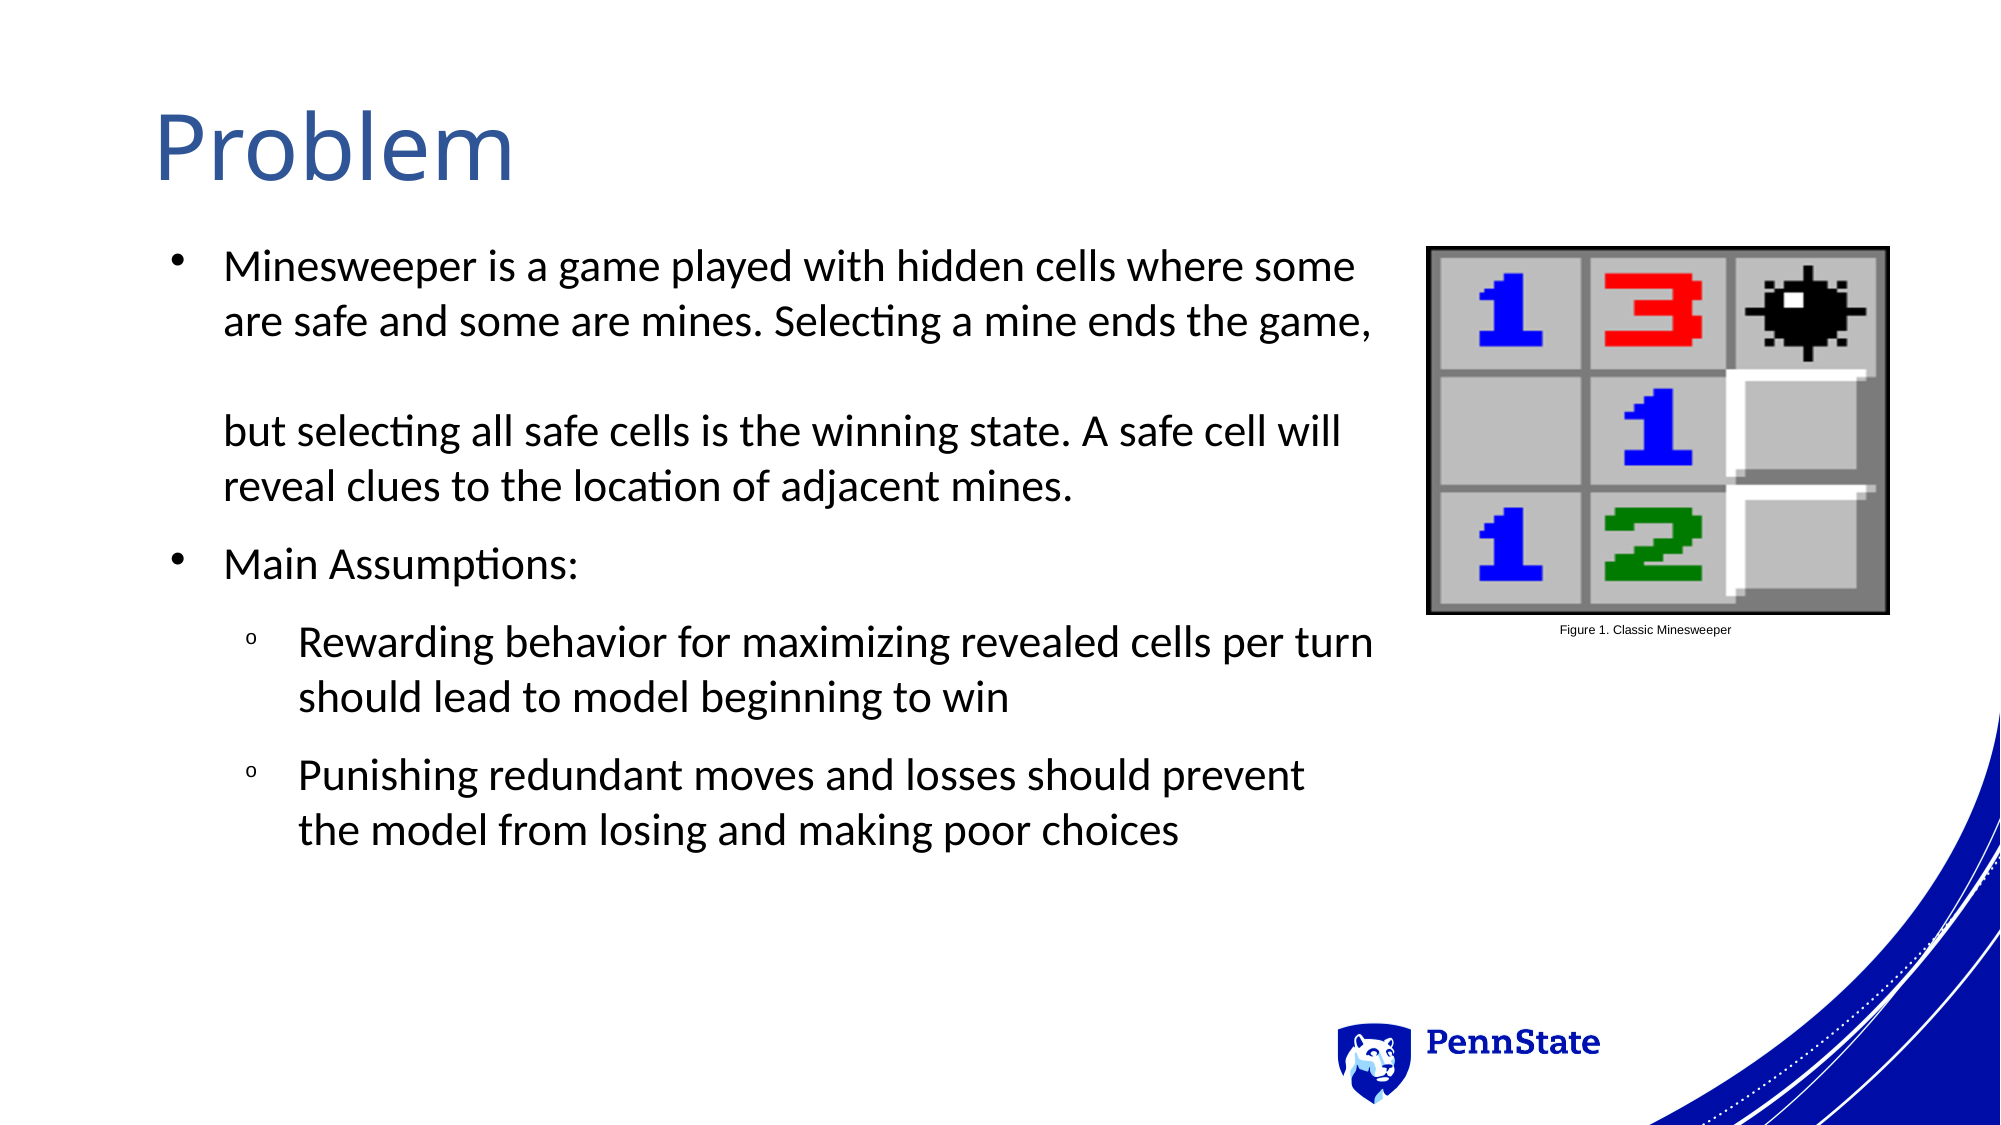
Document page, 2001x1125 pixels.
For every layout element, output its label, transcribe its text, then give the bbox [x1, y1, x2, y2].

text_box Figure 1. Classic Minesweeper [1544, 624, 1770, 644]
text_box Minesweeper is a game played with hidden cells where some are safe and some are mines. Selecting a mine ends the game, but selecting all safe cells is the winning state. A safe cell will reveal clues to the location of adjacent mines. Main Assumptions: Rewarding behavior for maximizing revealed cells per turn should lead to model beginning to win Punishing redundant moves and losses should prevent the model from losing and making poor choices [137, 228, 1391, 1014]
text_box Problem [137, 59, 1863, 229]
picture [0, 0, 2000, 1125]
